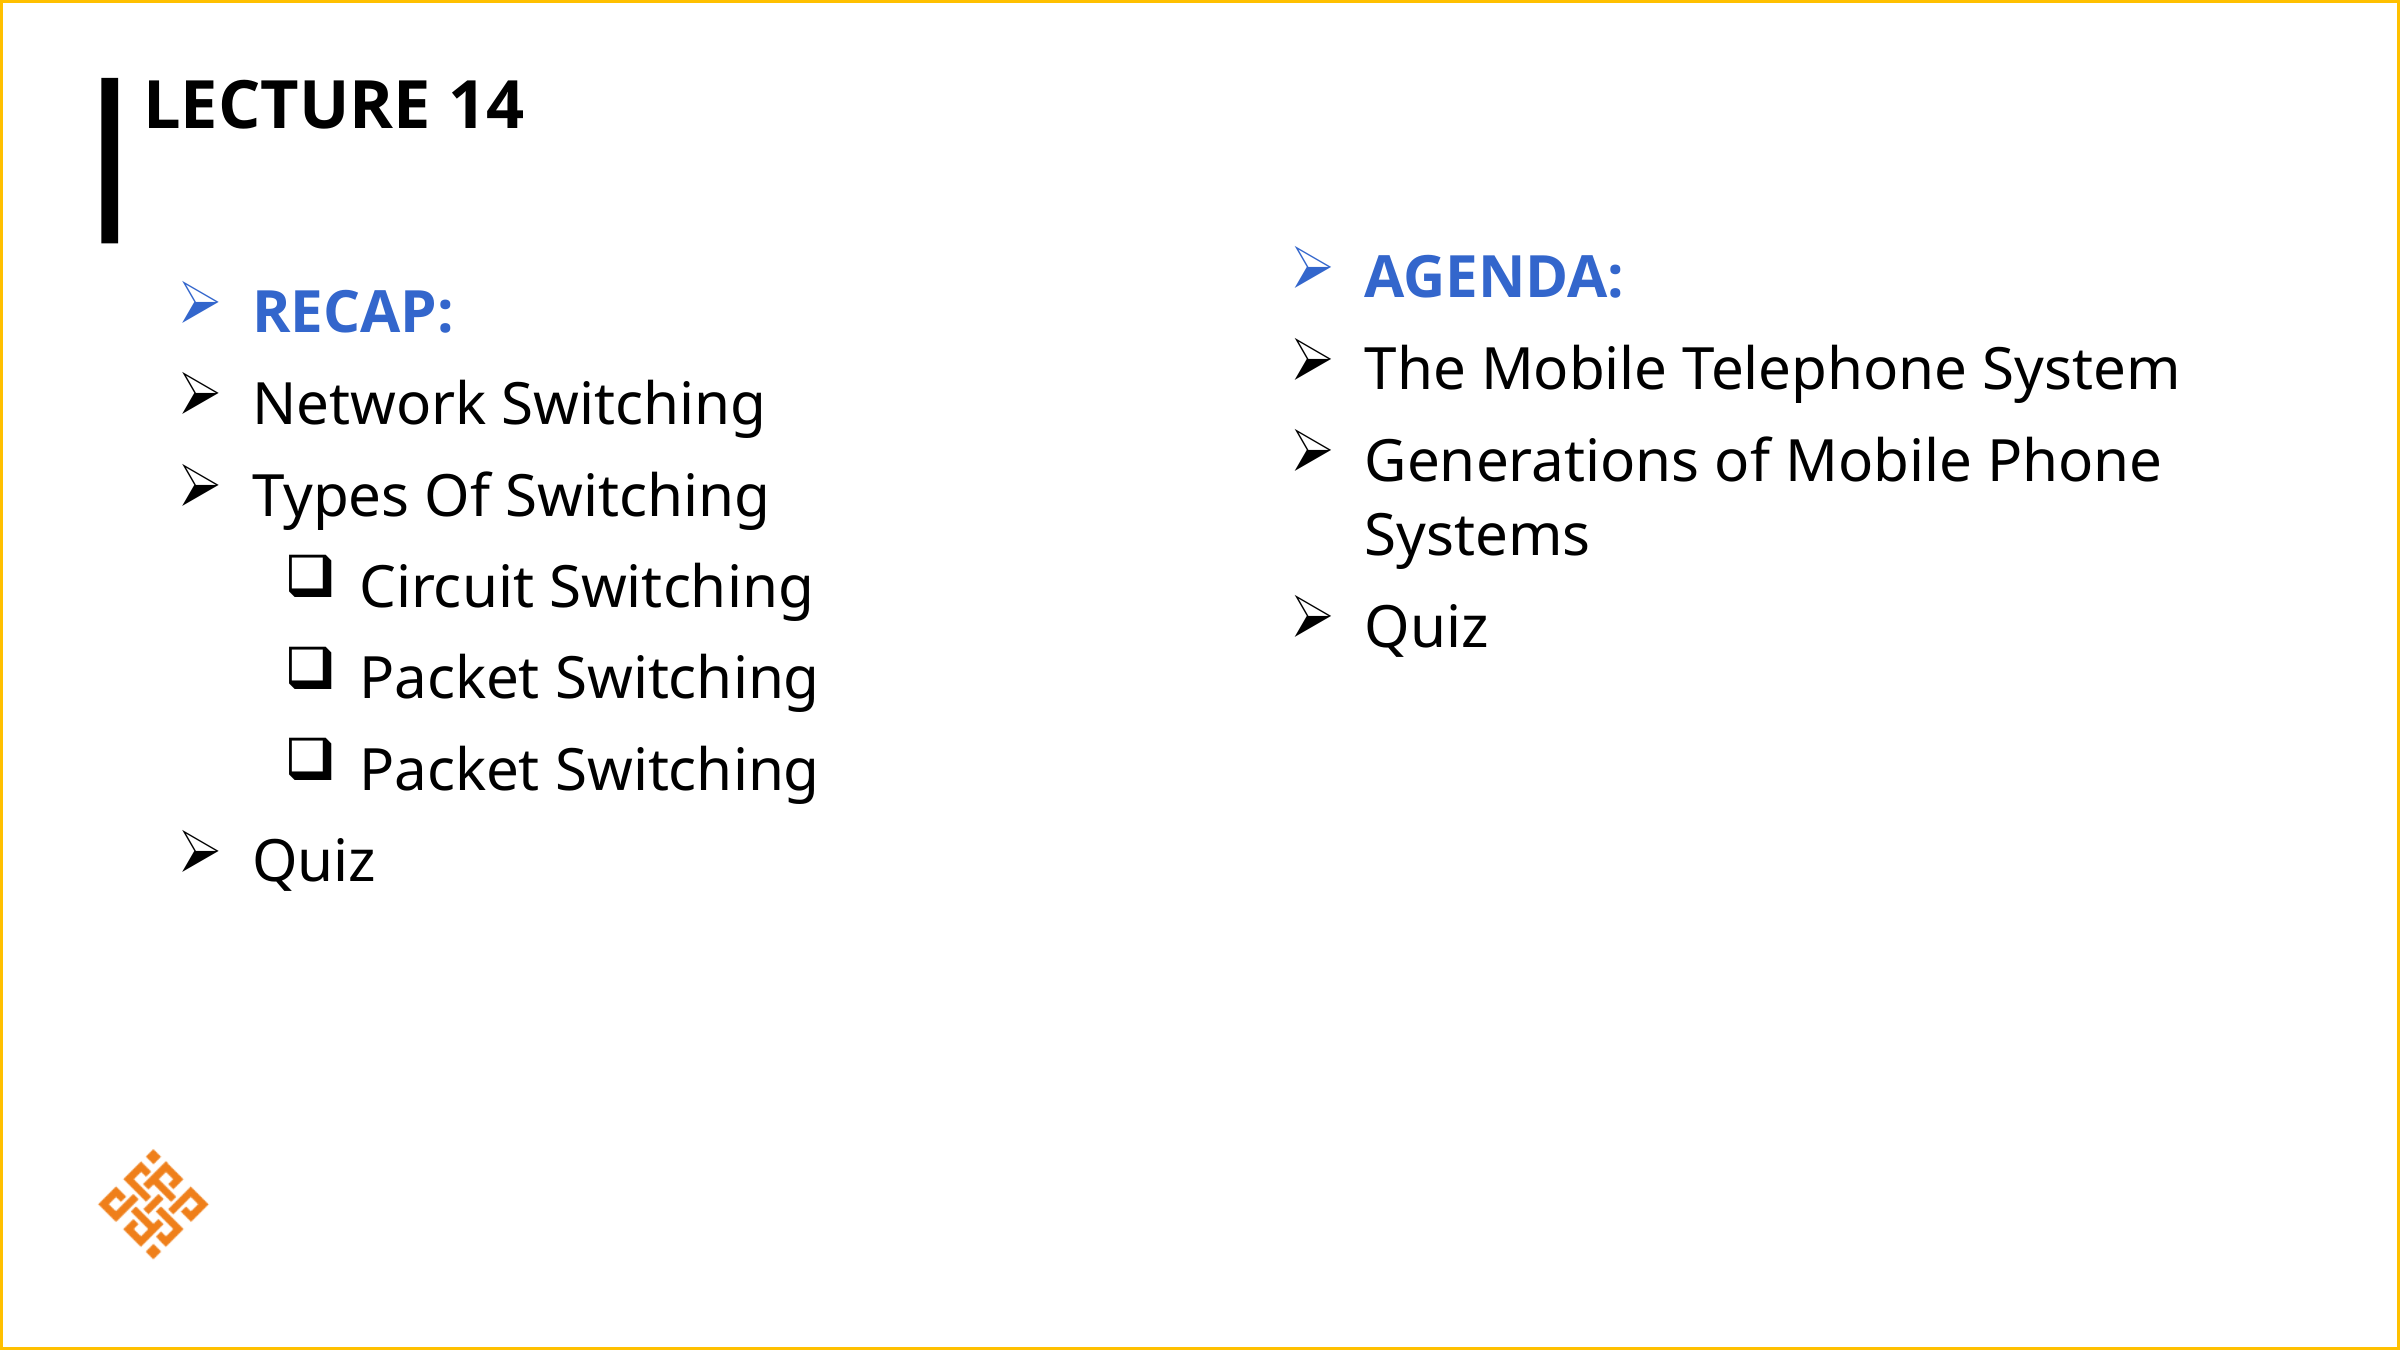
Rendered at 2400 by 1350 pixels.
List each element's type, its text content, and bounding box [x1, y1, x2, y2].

title Lecture 14 [125, 59, 1348, 225]
text_box RECAP: Network Switching Types Of Switching Circuit Switching Packet Switching Packet Switching Quiz [87, 262, 1213, 993]
picture [75, 1058, 235, 1350]
text_box AGENDA: The Mobile Telephone System Generations of Mobile Phone Systems Quiz [1199, 227, 2325, 758]
